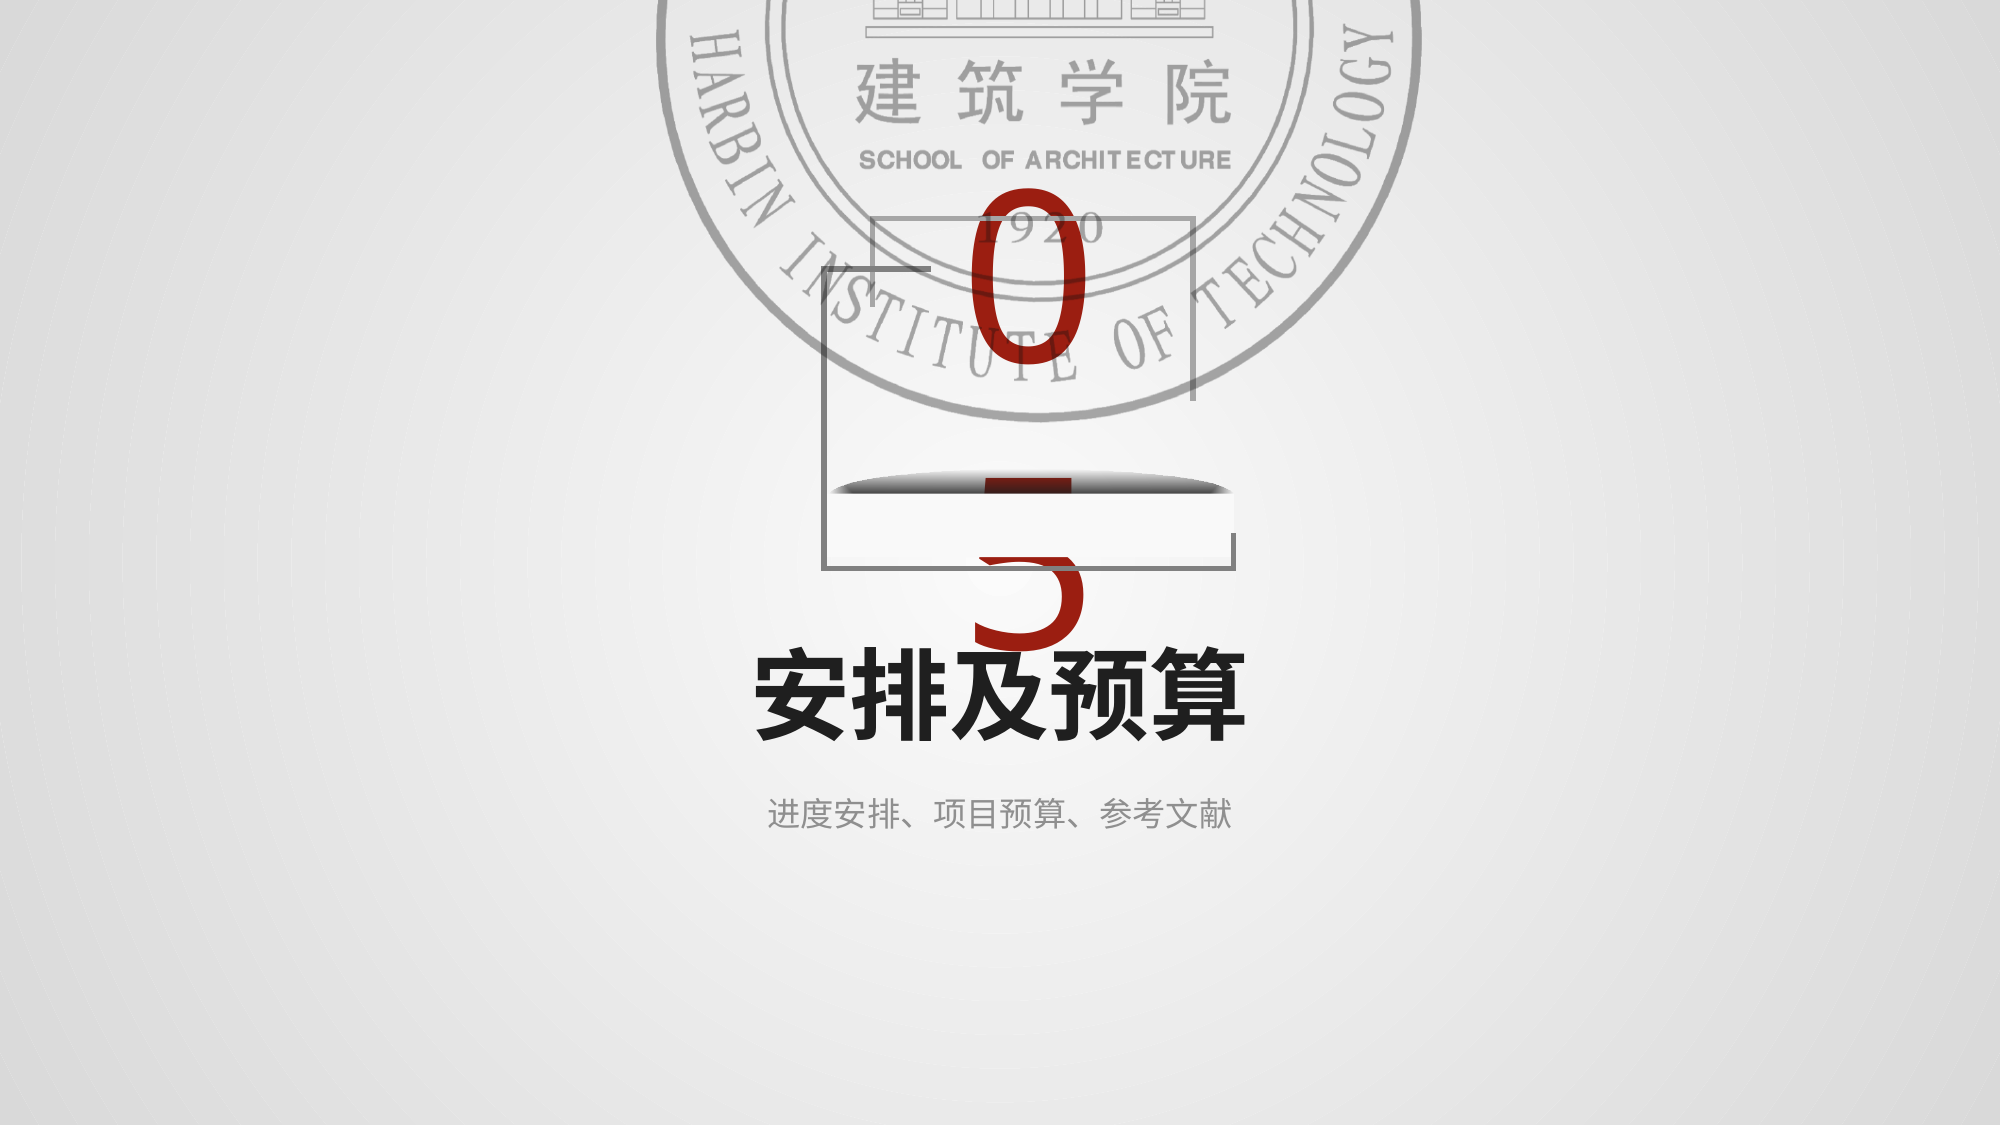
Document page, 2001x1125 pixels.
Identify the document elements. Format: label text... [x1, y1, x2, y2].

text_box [823, 460, 1234, 563]
text_box 安排及预算 [735, 625, 1265, 760]
picture [609, 0, 1468, 460]
text_box [823, 533, 1235, 570]
text_box 进度安排、项目预算、参考文献 [594, 778, 1406, 841]
